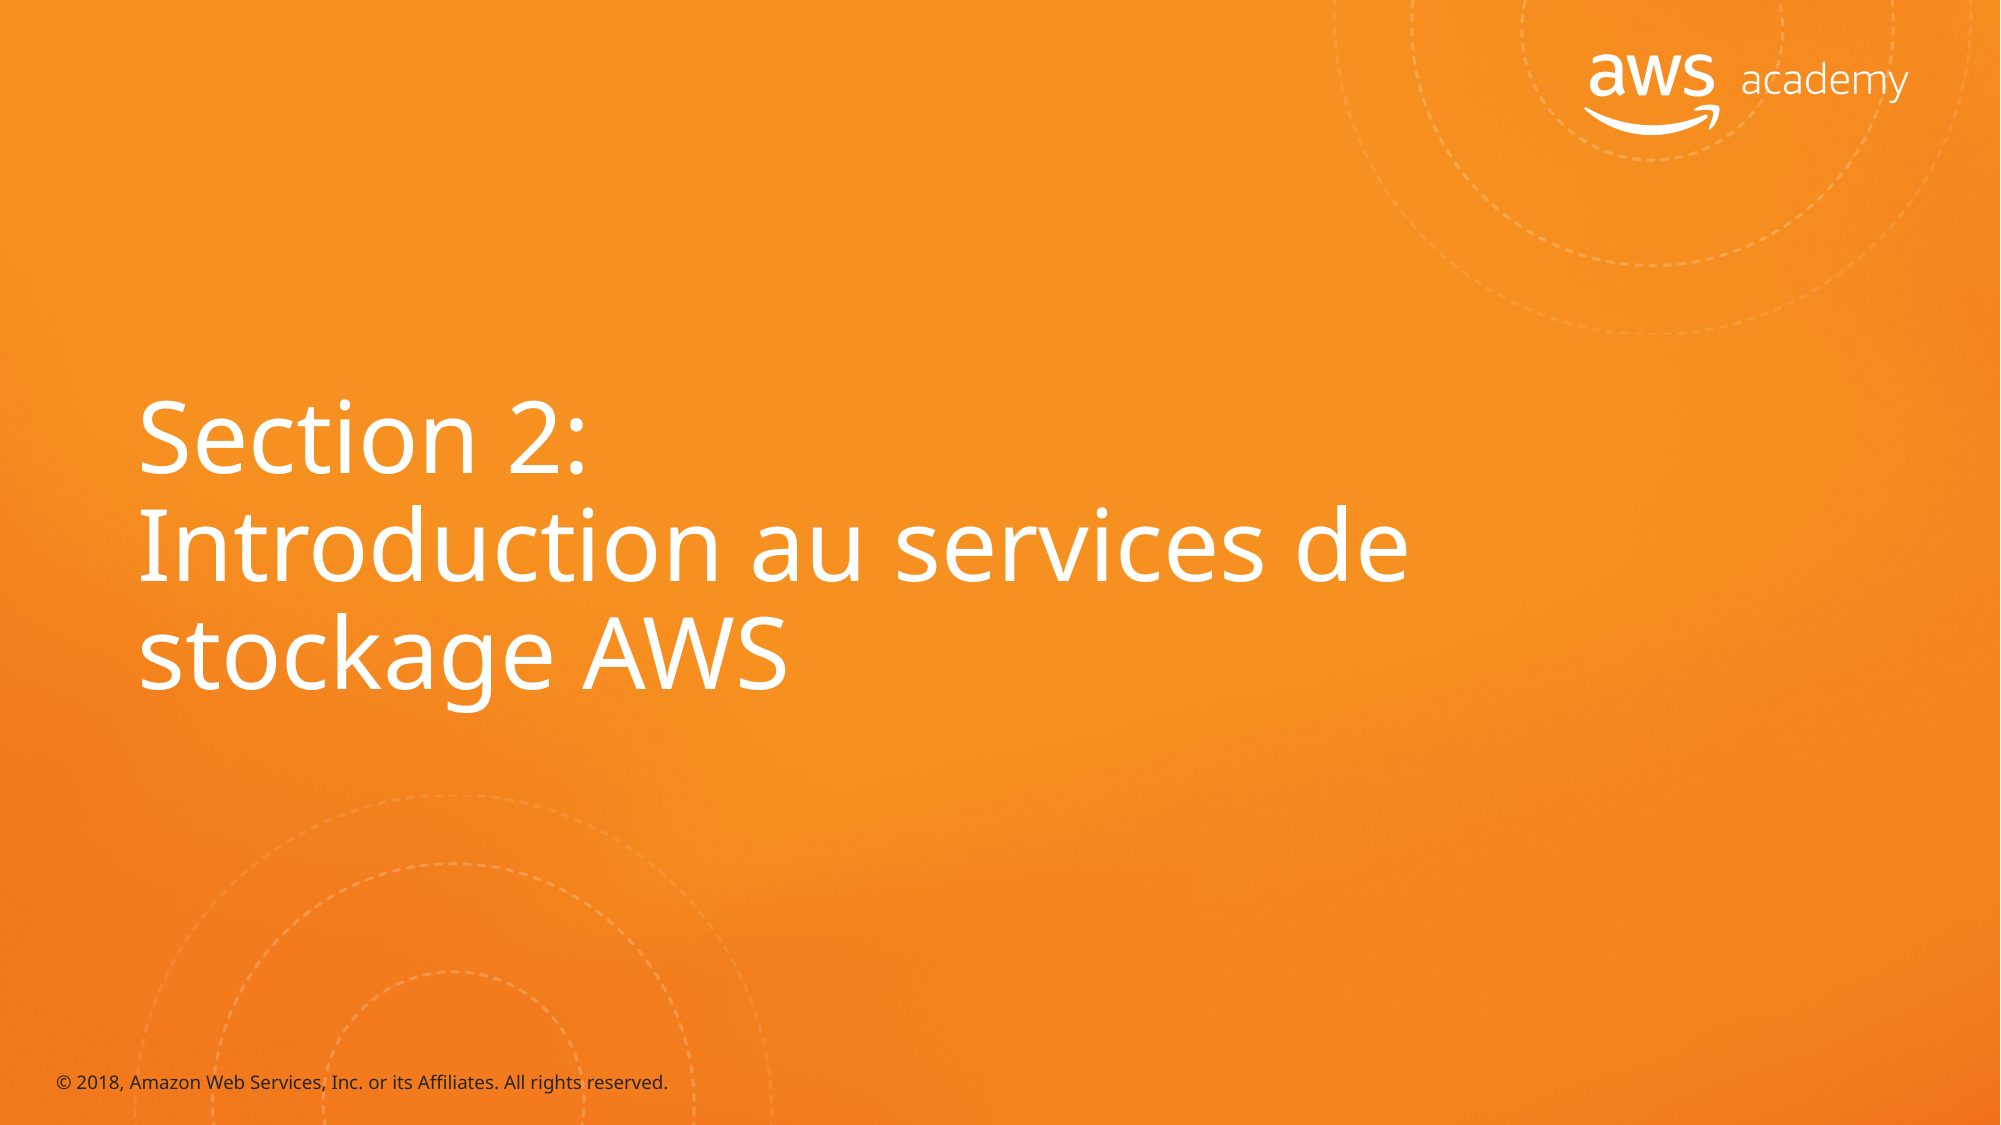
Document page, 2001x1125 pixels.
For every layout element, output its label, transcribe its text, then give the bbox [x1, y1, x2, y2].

picture [0, 0, 2000, 1125]
title Section 2: Introduction au services de stockage AWS [122, 481, 1865, 617]
